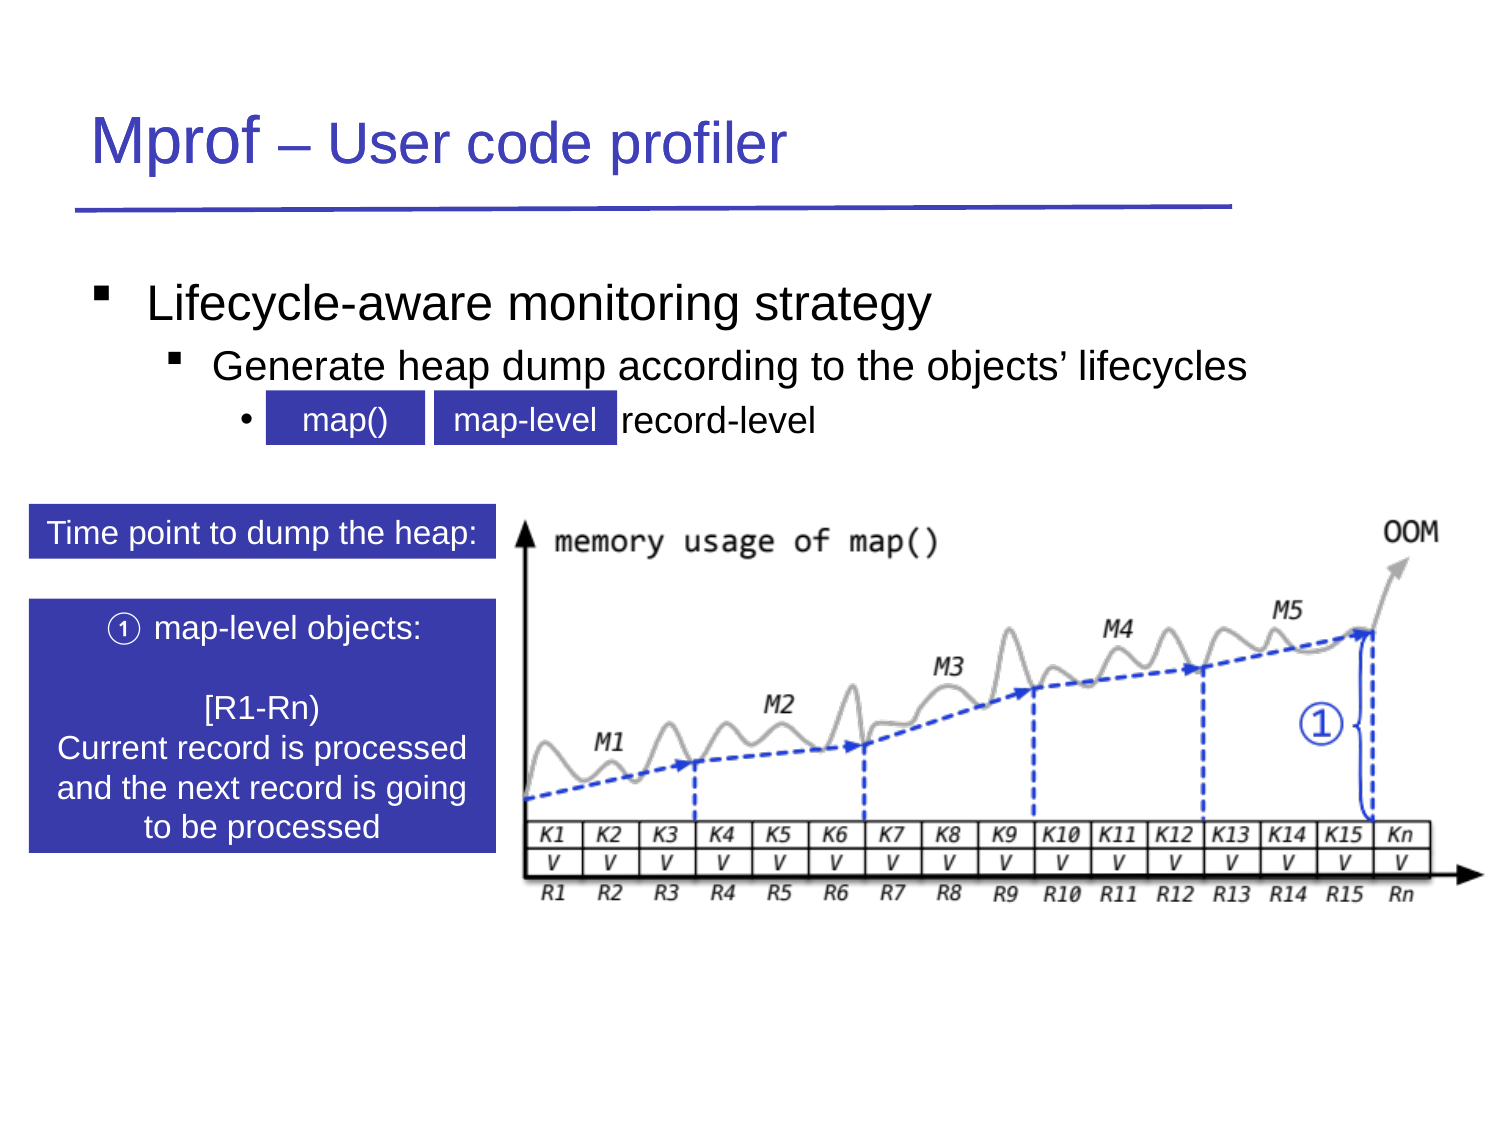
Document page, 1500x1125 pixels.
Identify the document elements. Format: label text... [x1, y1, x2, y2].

text_box Mprof – User code profiler [74, 67, 1425, 207]
text_box Time point to dump the heap: [28, 503, 496, 559]
text_box map() [265, 390, 426, 445]
picture [513, 503, 1500, 911]
text_box ① map-level objects: [R1-Rn) Current record is processed and the next record is going to be processed [28, 598, 496, 853]
text_box map-level [434, 390, 618, 445]
list Lifecycle-aware monitoring strategy Generate heap dump according to the objects’ lifecycles map(): map-level, record-level [75, 262, 1425, 1005]
